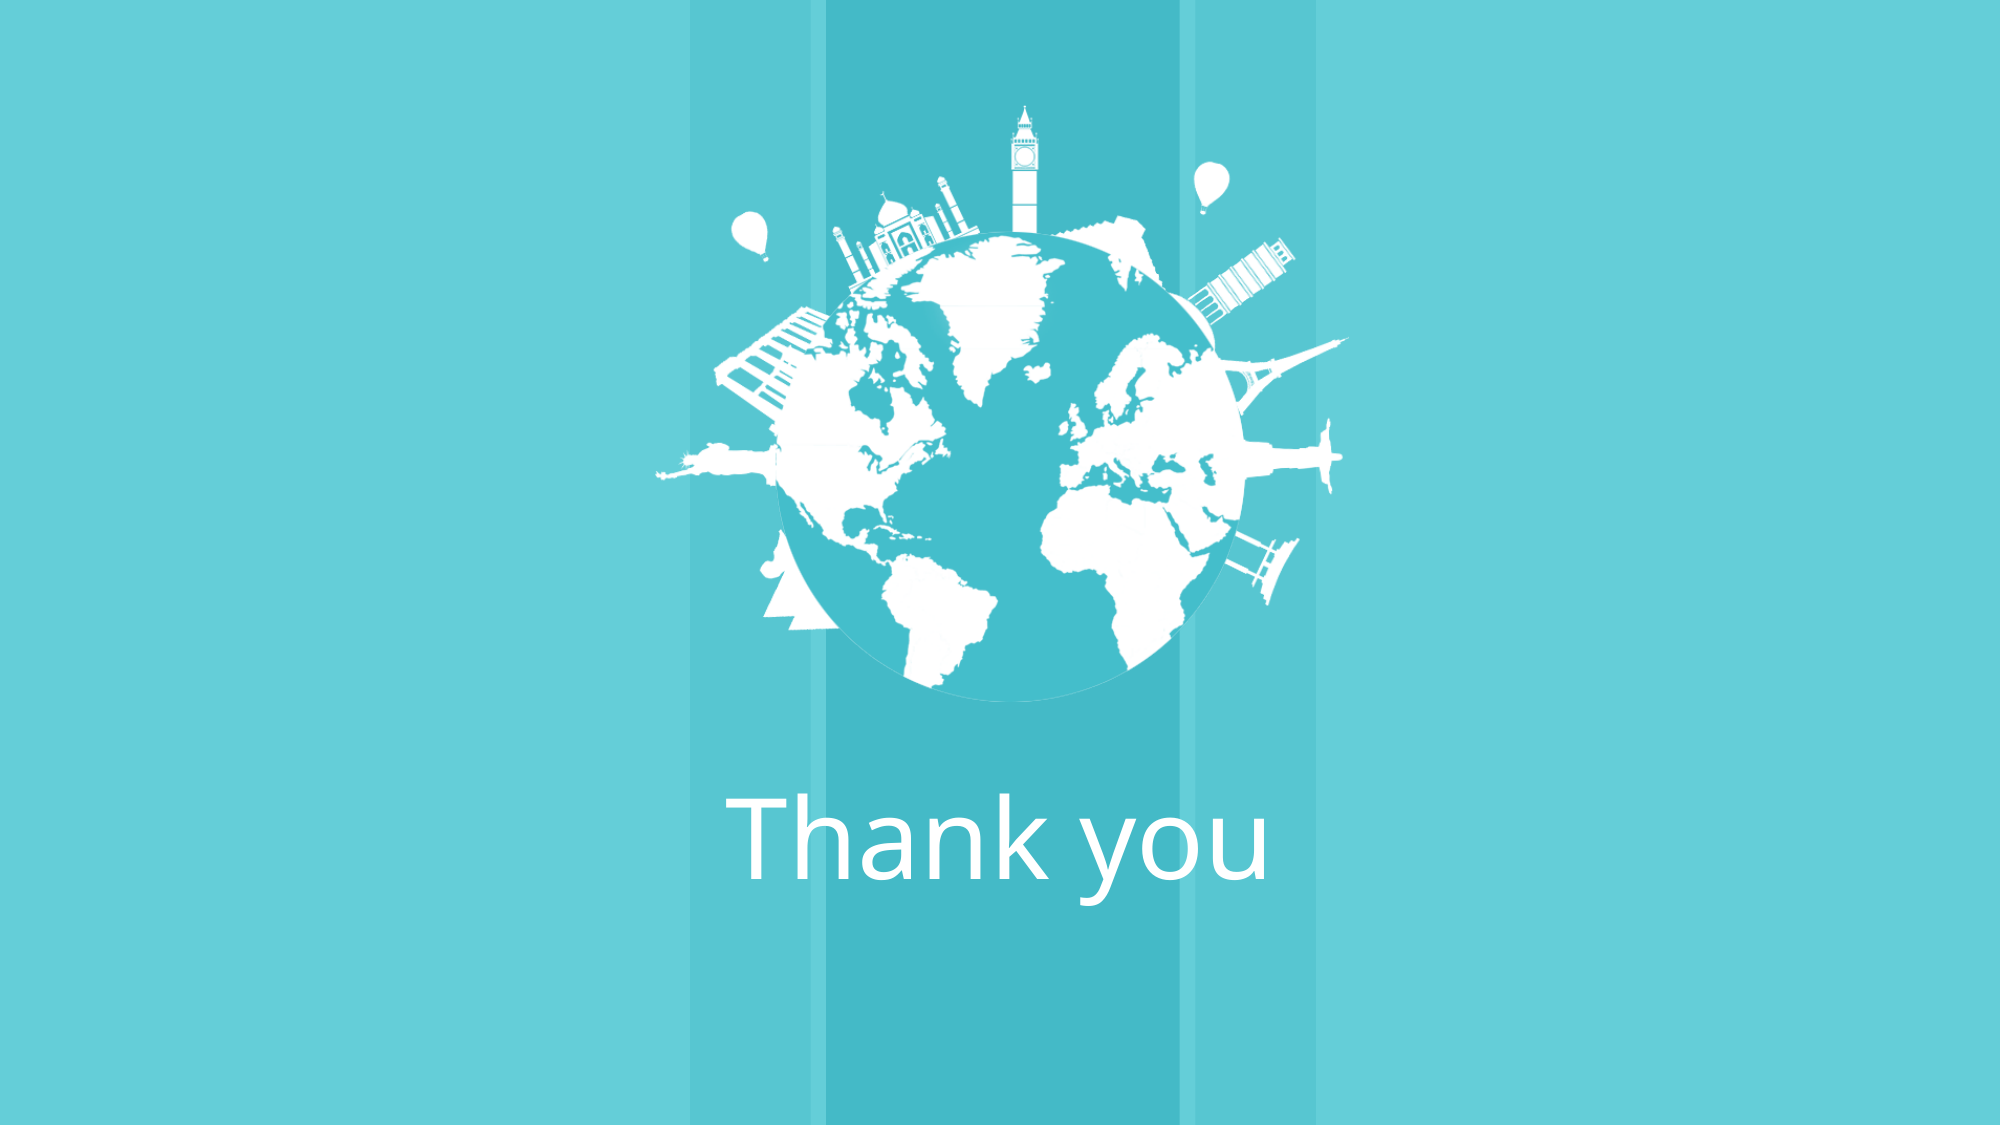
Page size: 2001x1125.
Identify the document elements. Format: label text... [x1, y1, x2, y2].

list Thank you [0, 795, 2000, 891]
picture [655, 105, 1350, 702]
